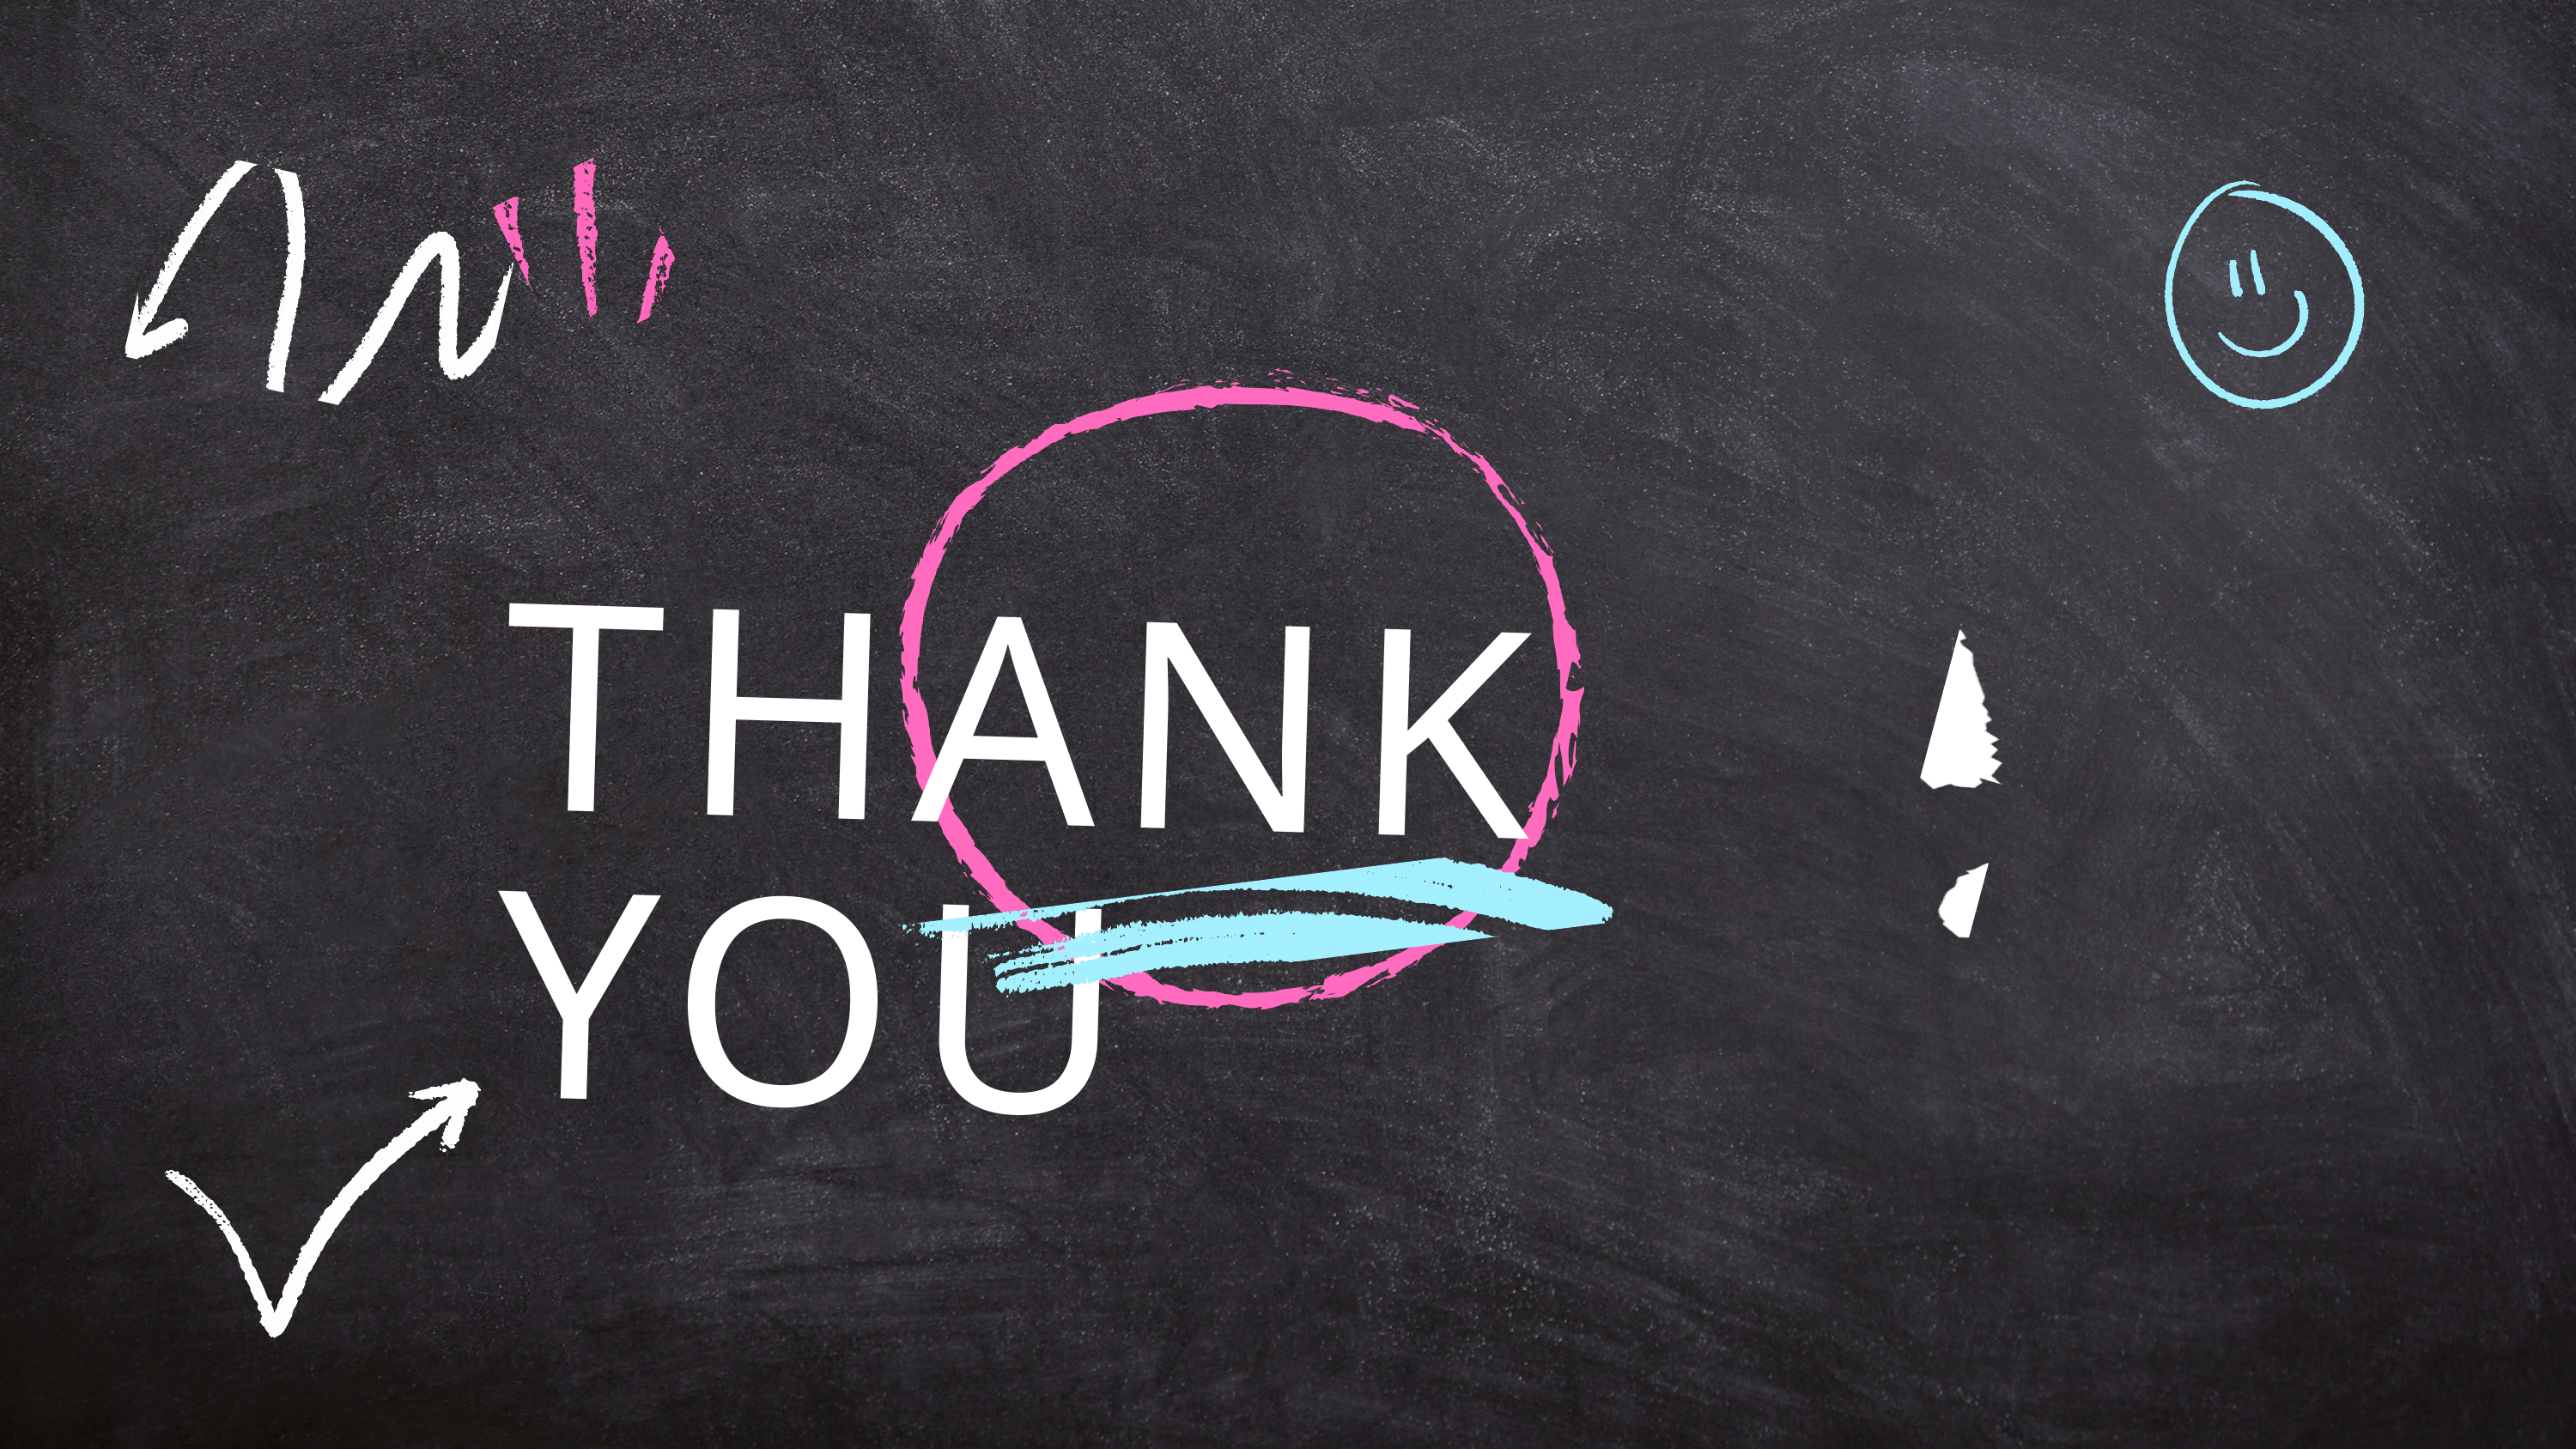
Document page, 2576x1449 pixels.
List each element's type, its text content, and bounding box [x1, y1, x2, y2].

text_box [164, 1077, 482, 1338]
text_box THANK YOU [490, 579, 2052, 1203]
text_box [2164, 180, 2366, 410]
text_box [898, 367, 1585, 612]
text_box [1882, 549, 2067, 943]
text_box [490, 144, 694, 360]
text_box [123, 144, 515, 436]
text_box [0, 0, 2576, 1449]
text_box [898, 837, 1615, 1010]
